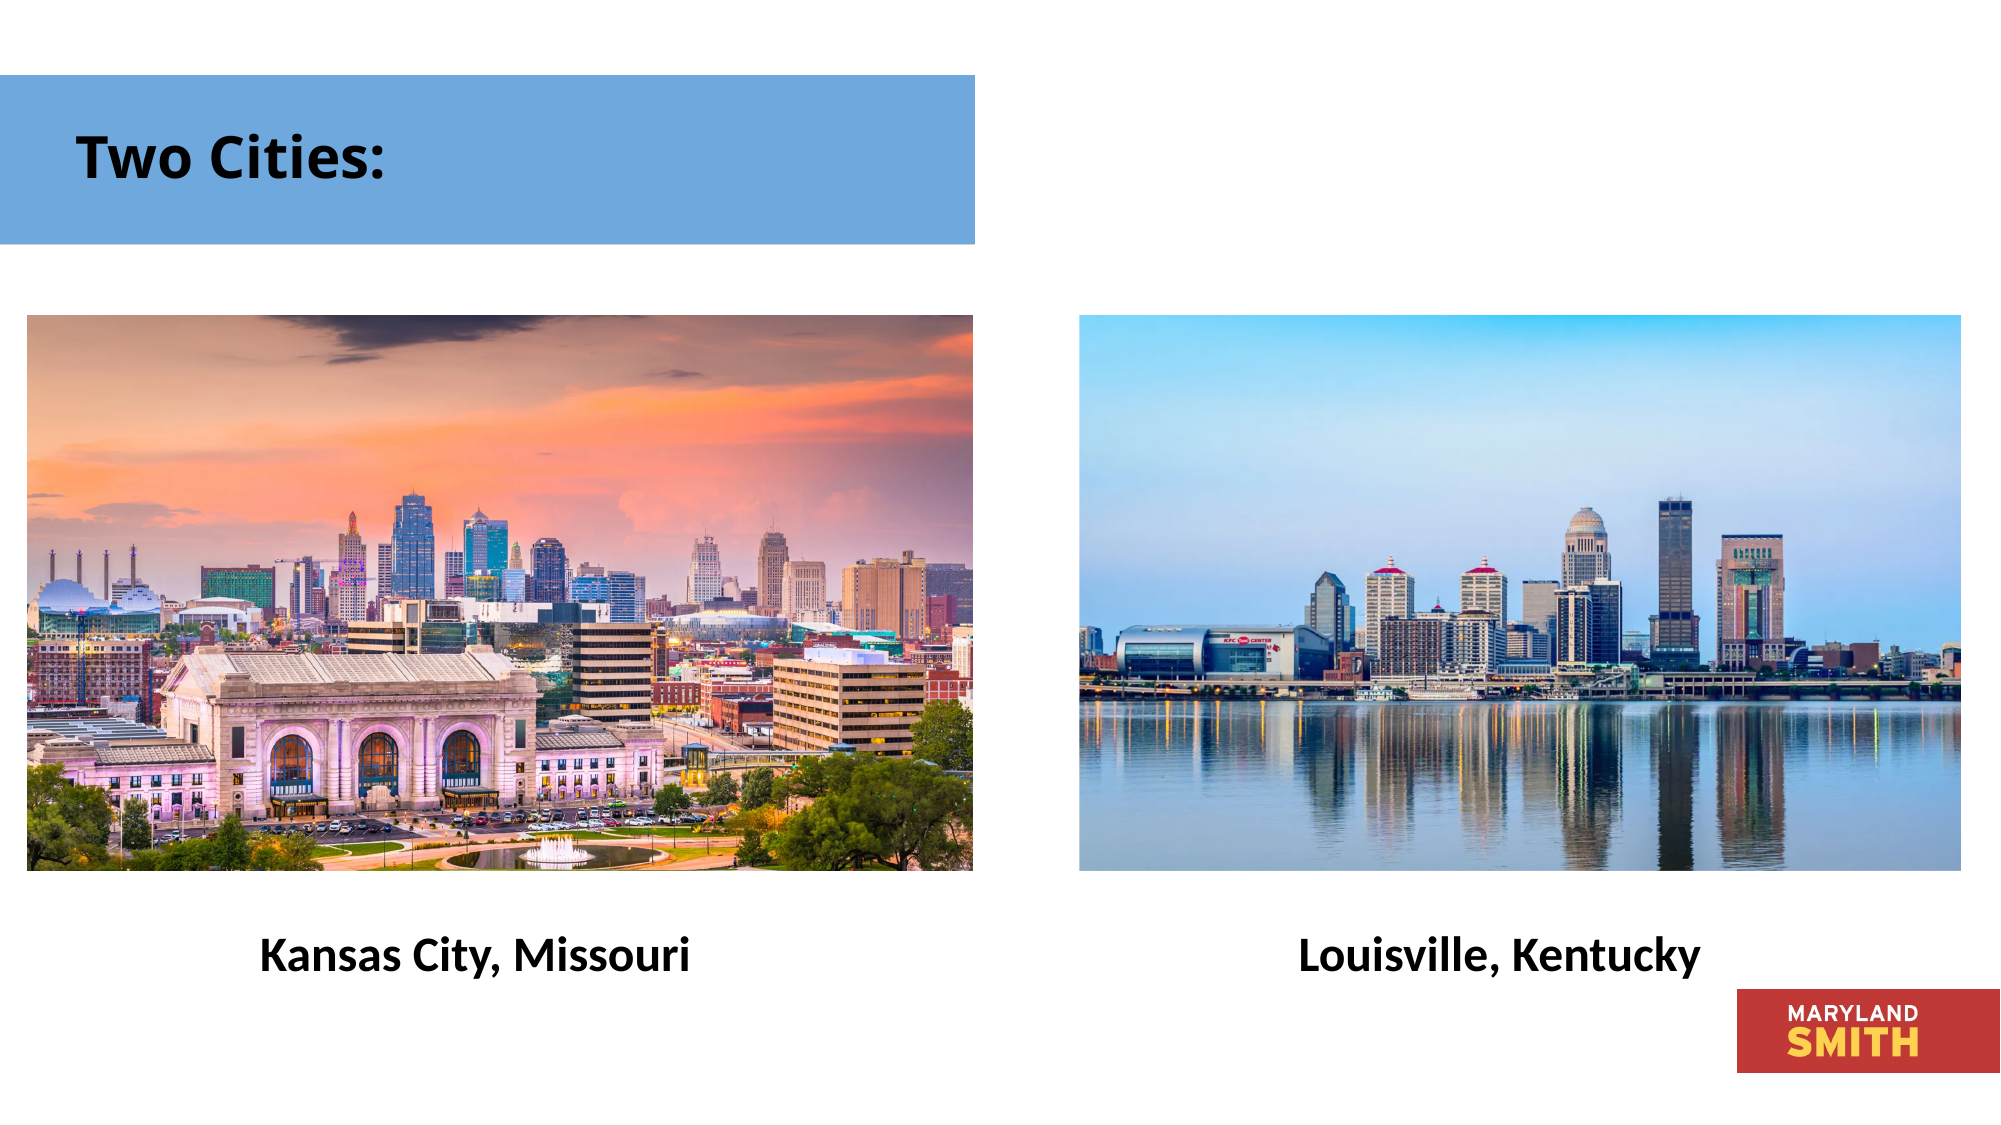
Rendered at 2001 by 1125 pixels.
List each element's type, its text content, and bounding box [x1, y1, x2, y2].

picture [1079, 315, 1962, 871]
list Louisville, Kentucky [1283, 906, 1737, 1038]
picture [1737, 989, 2000, 1073]
picture [26, 315, 974, 871]
list Kansas City, Missouri [245, 906, 730, 1038]
title Two Cities: [0, 75, 975, 245]
